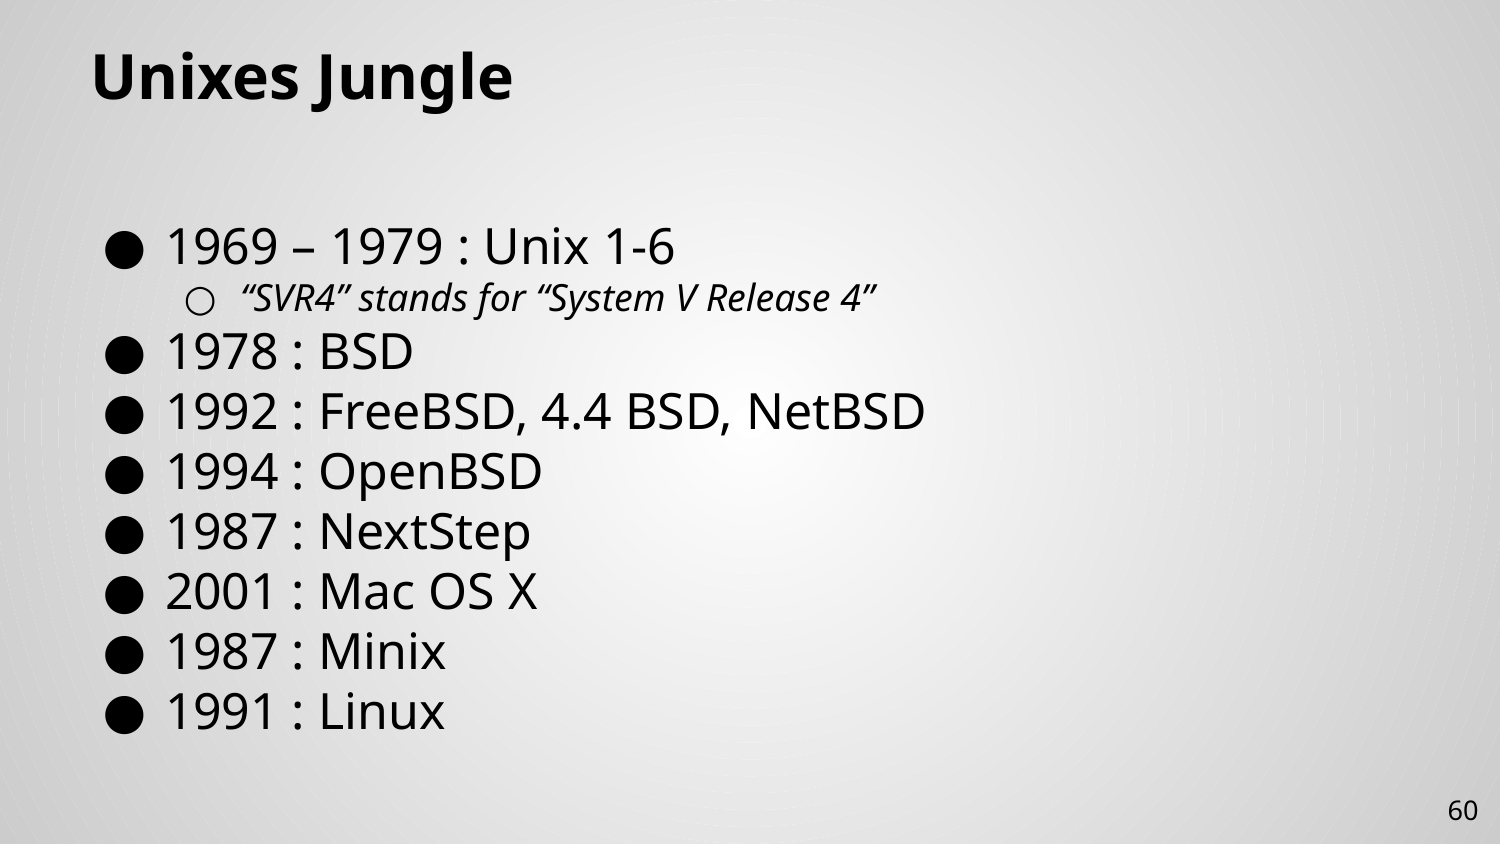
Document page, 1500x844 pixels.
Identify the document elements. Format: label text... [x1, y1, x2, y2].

title Unixes Jungle [75, 33, 1425, 128]
list 1969 – 1979 : Unix 1-6 “SVR4” stands for “System V Release 4” 1978 : BSD 1992 : FreeBSD, 4.4 BSD, NetBSD 1994 : OpenBSD 1987 : NextStep 2001 : Mac OS X 1987 : Minix 1991 : Linux [75, 145, 1425, 808]
slide_number 60 [1403, 779, 1494, 844]
